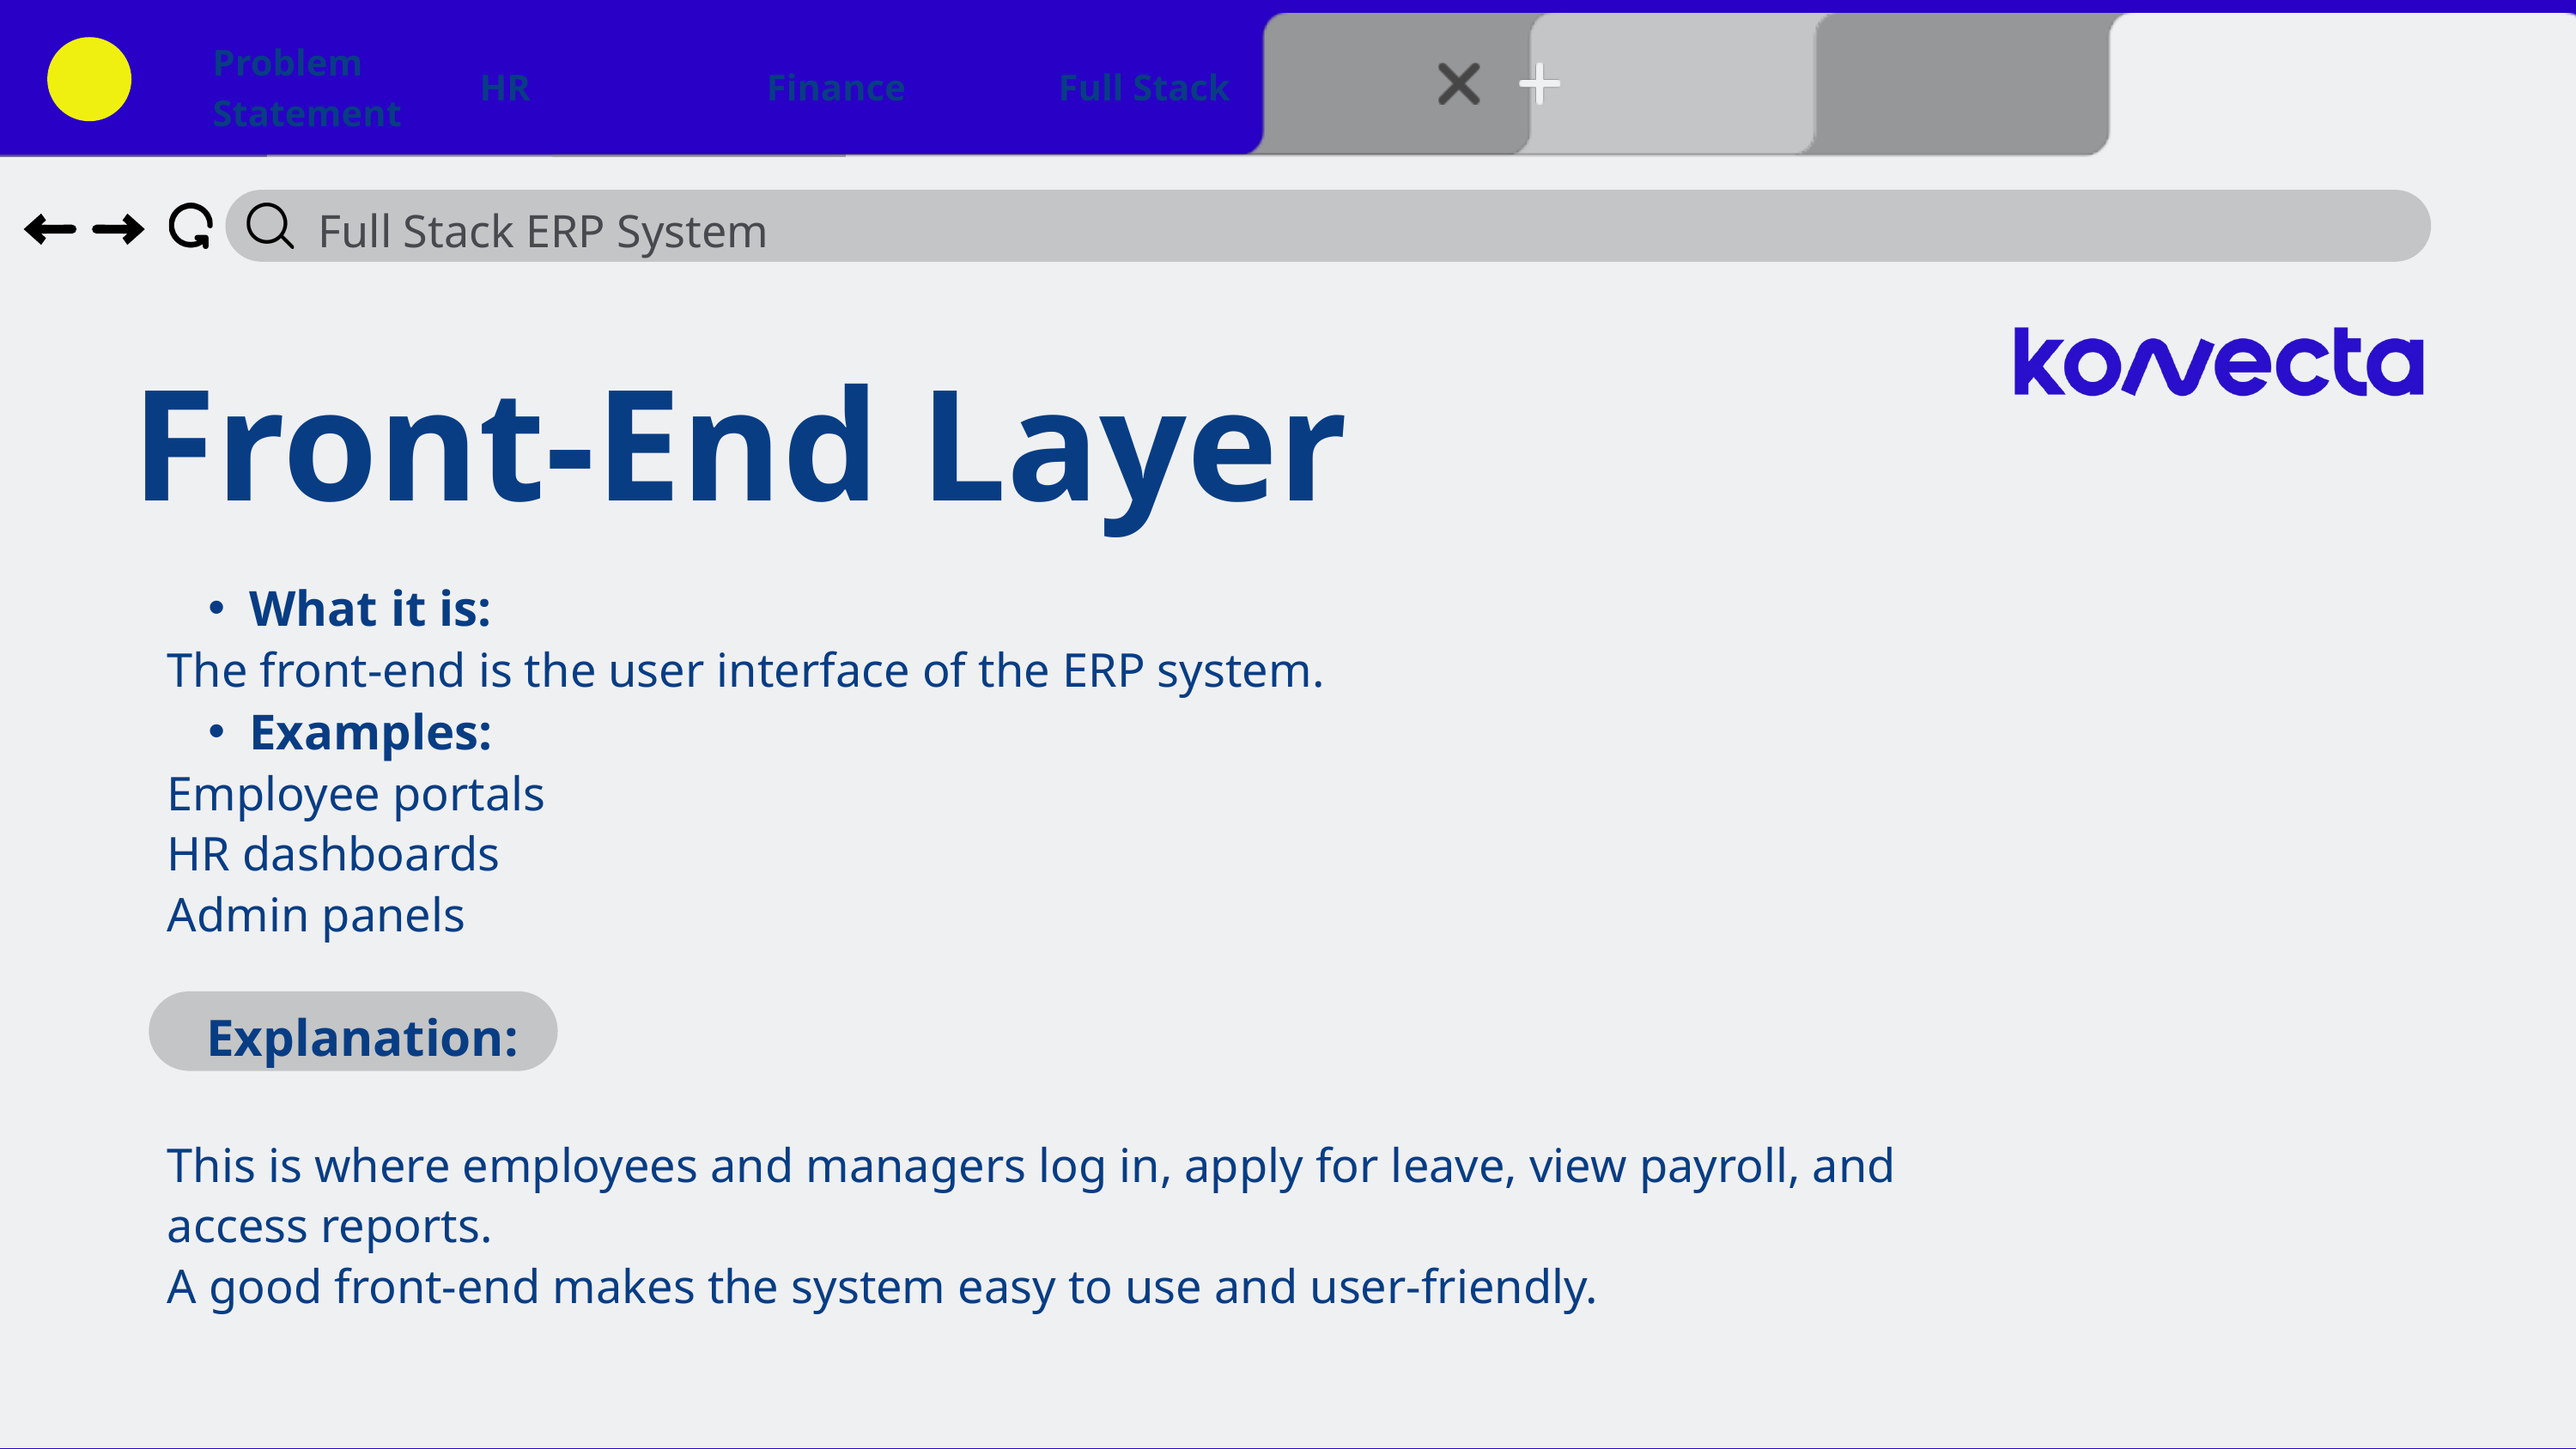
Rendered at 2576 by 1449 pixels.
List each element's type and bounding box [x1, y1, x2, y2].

text_box [0, 13, 2576, 1449]
text_box [144, 985, 560, 1076]
